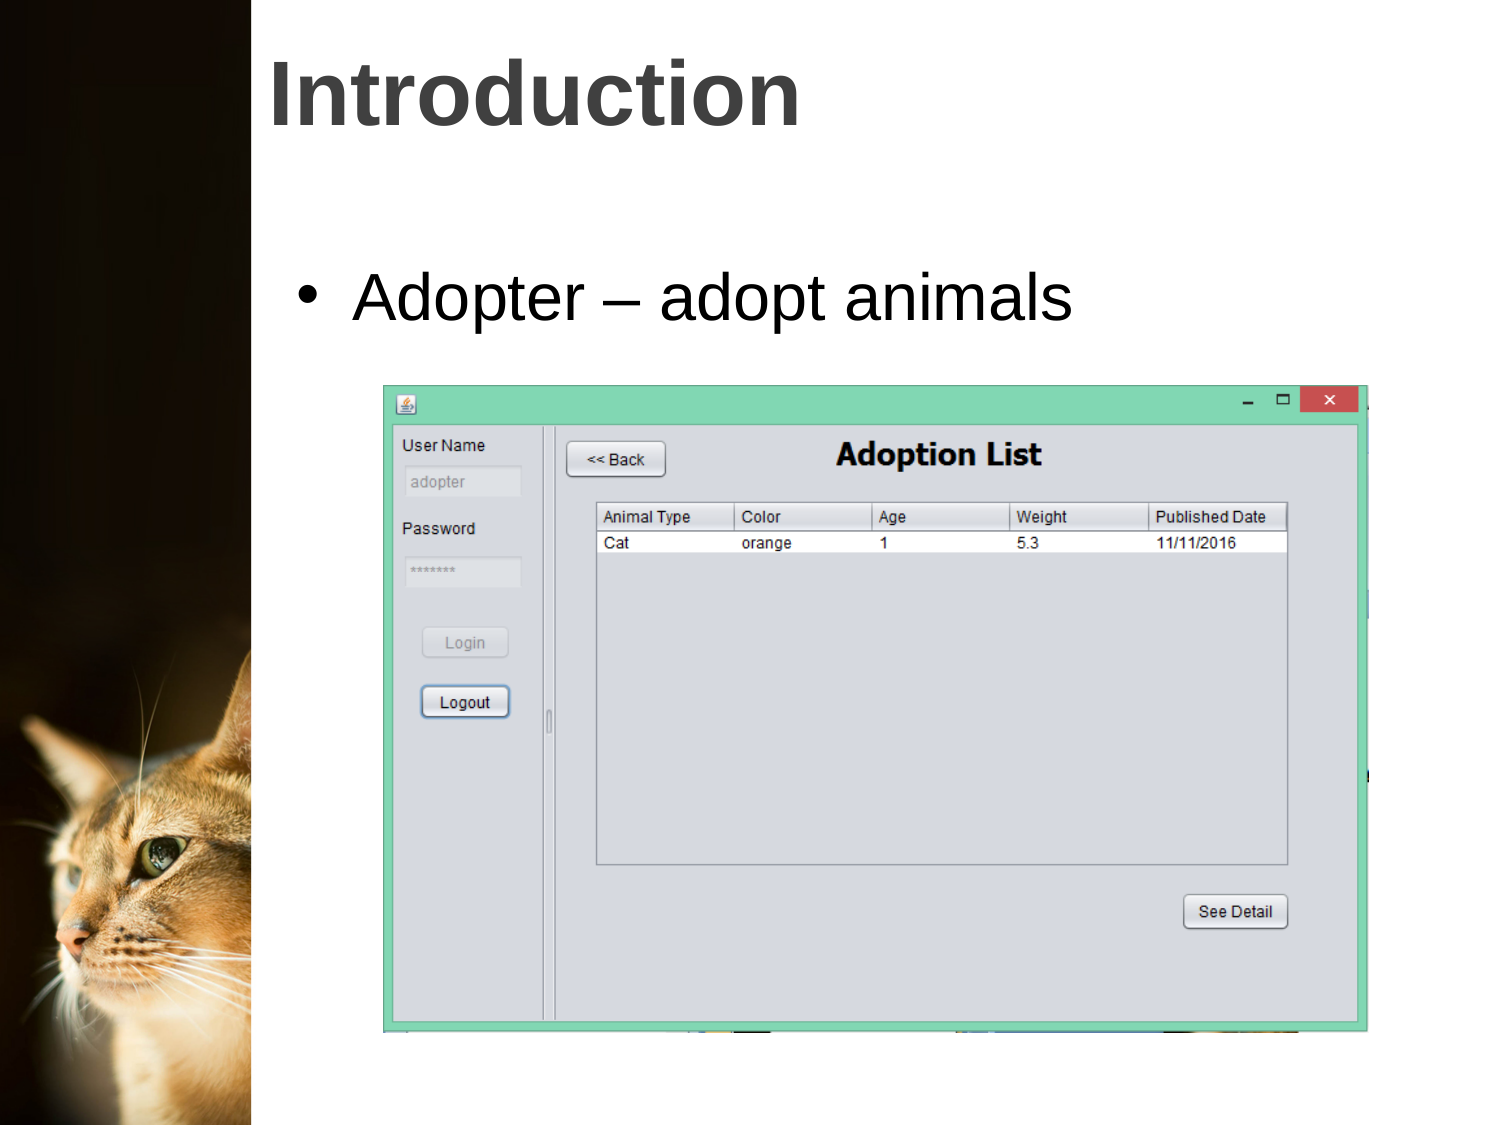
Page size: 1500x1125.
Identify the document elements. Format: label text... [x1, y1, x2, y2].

title Introduction [253, 2, 1500, 176]
picture [383, 385, 1370, 1034]
picture [0, 0, 1500, 1125]
list Adopter – adopt animals [281, 246, 1500, 1067]
